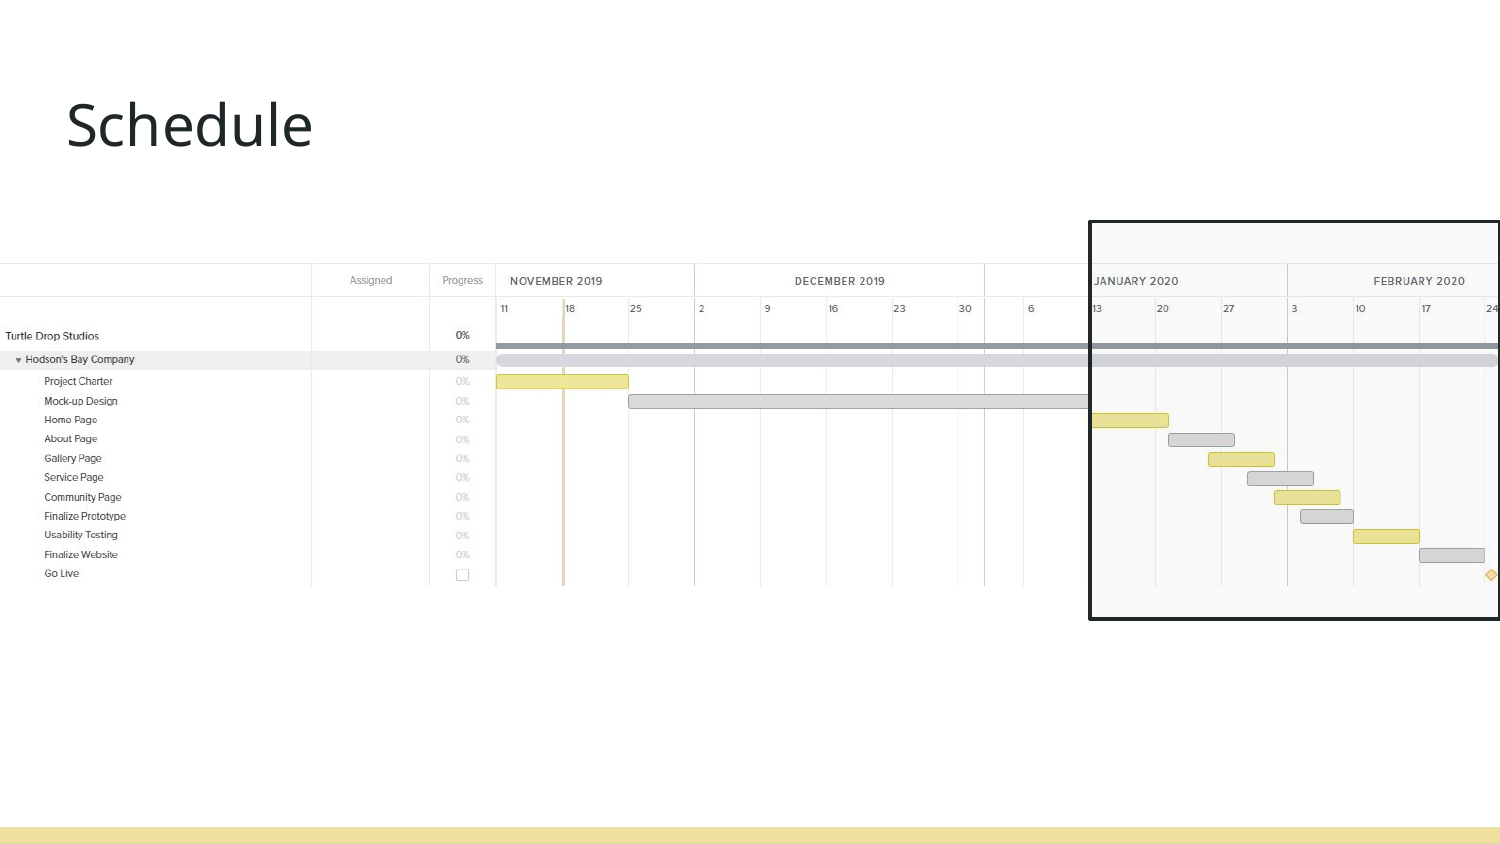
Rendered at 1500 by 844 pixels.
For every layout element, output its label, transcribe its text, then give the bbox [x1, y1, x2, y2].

text_box [1089, 221, 1500, 257]
text_box [0, 827, 1500, 844]
picture [0, 257, 1500, 587]
text_box [1089, 594, 1500, 620]
title Schedule [51, 72, 1449, 167]
